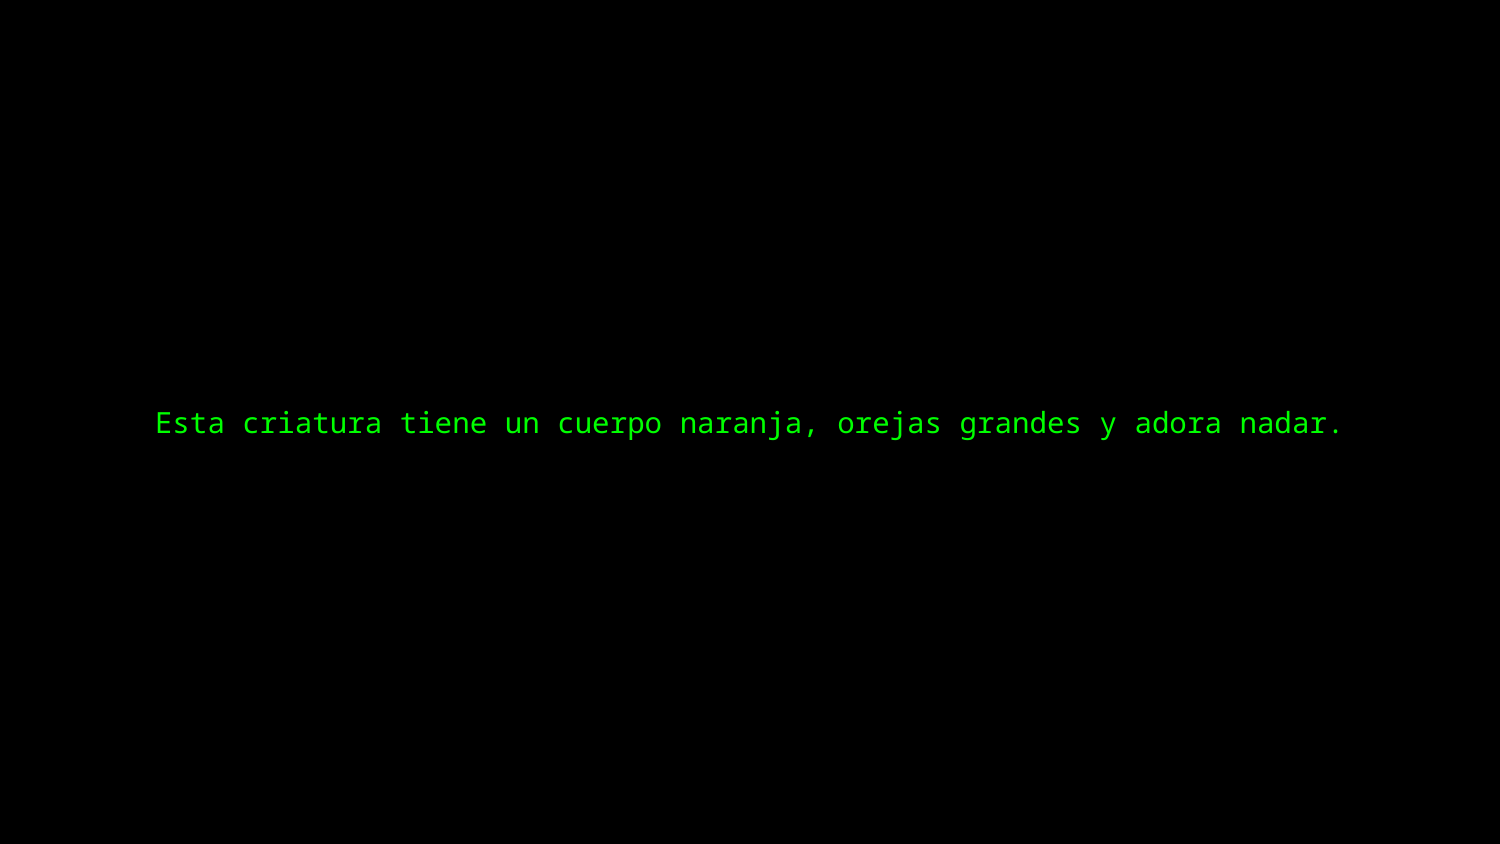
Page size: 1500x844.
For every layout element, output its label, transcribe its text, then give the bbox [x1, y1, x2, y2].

text_box Esta criatura tiene un cuerpo naranja, orejas grandes y adora nadar. [14, 388, 1486, 455]
